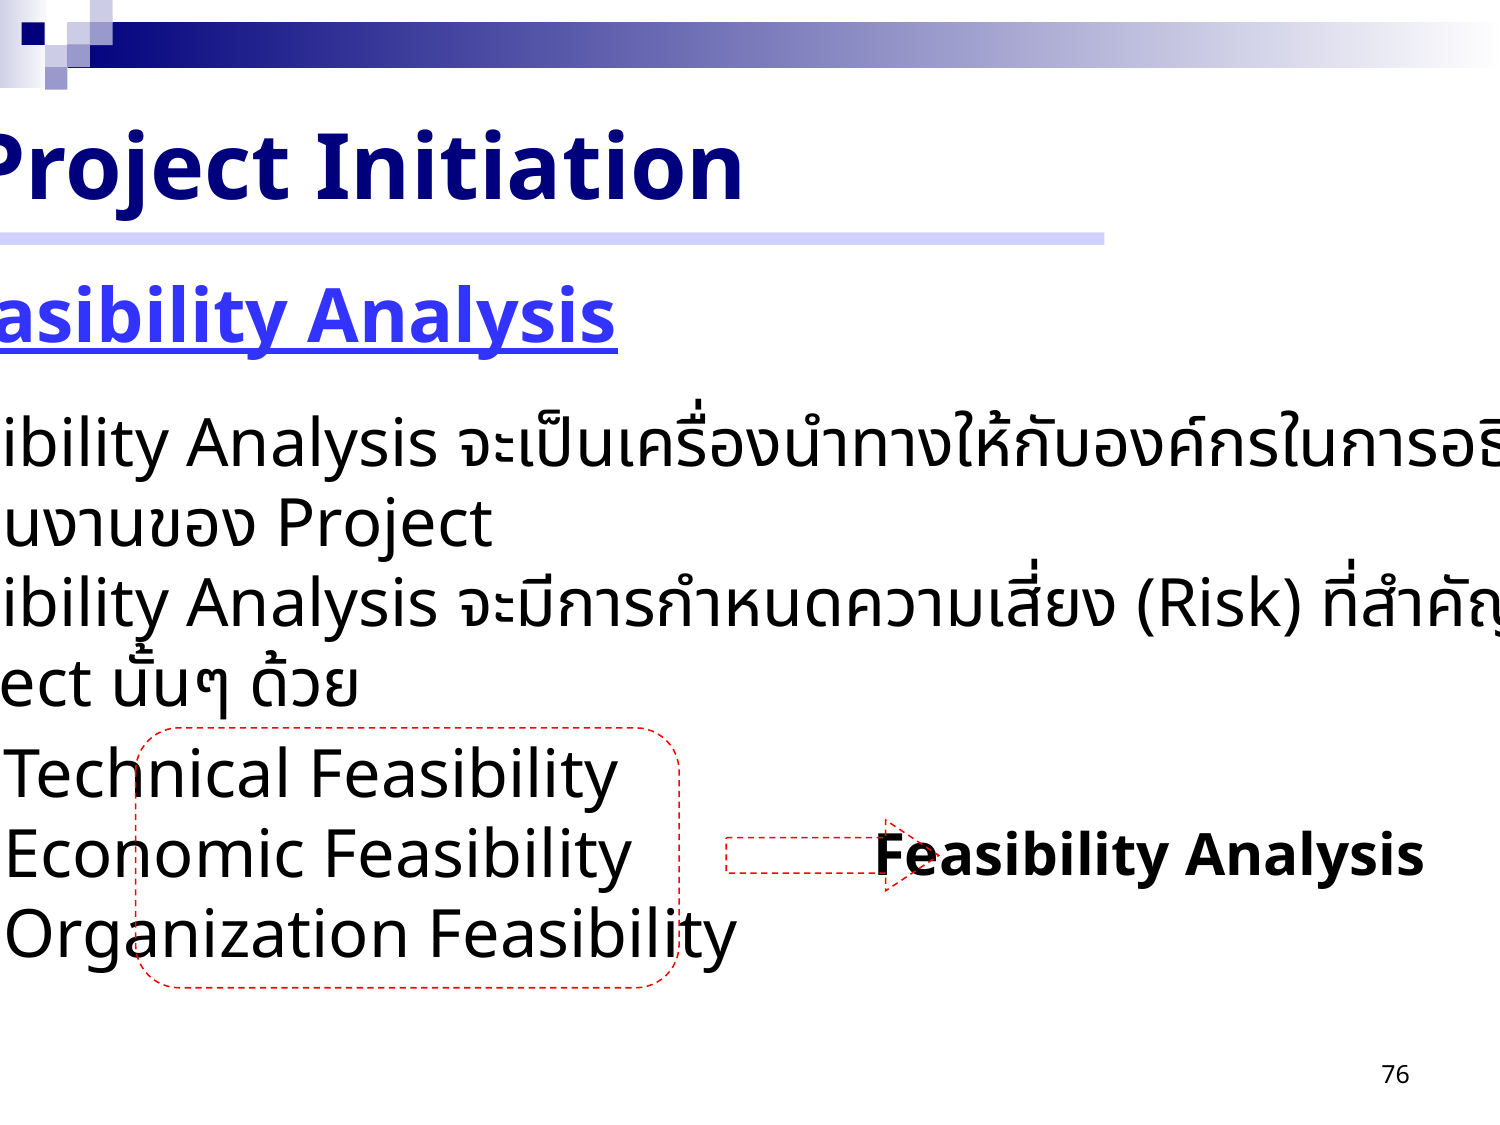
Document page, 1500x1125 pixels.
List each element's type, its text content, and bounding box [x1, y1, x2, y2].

text_box [726, 820, 939, 891]
text_box Feasibility Analysis [858, 810, 1441, 895]
text_box [135, 727, 680, 988]
text_box Feasibility Analysis [0, 260, 633, 365]
text_box (1) Technical Feasibility (2) Economic Feasibility (3) Organization Feasibility [0, 723, 929, 979]
slide_number 76 [1074, 1024, 1426, 1101]
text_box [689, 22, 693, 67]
text_box Project Initiation [0, 100, 763, 226]
text_box Feasibility Analysis จะเป็นเครื่องนำทางให้กับองค์กรในการอธิบายการ ดำเนินงานของ Project Feasibility Analysis จะมีการกำหนดความเสี่ยง (Risk) ที่สำคัญให้กับ Project นั้นๆ ด้วย [0, 392, 1500, 728]
